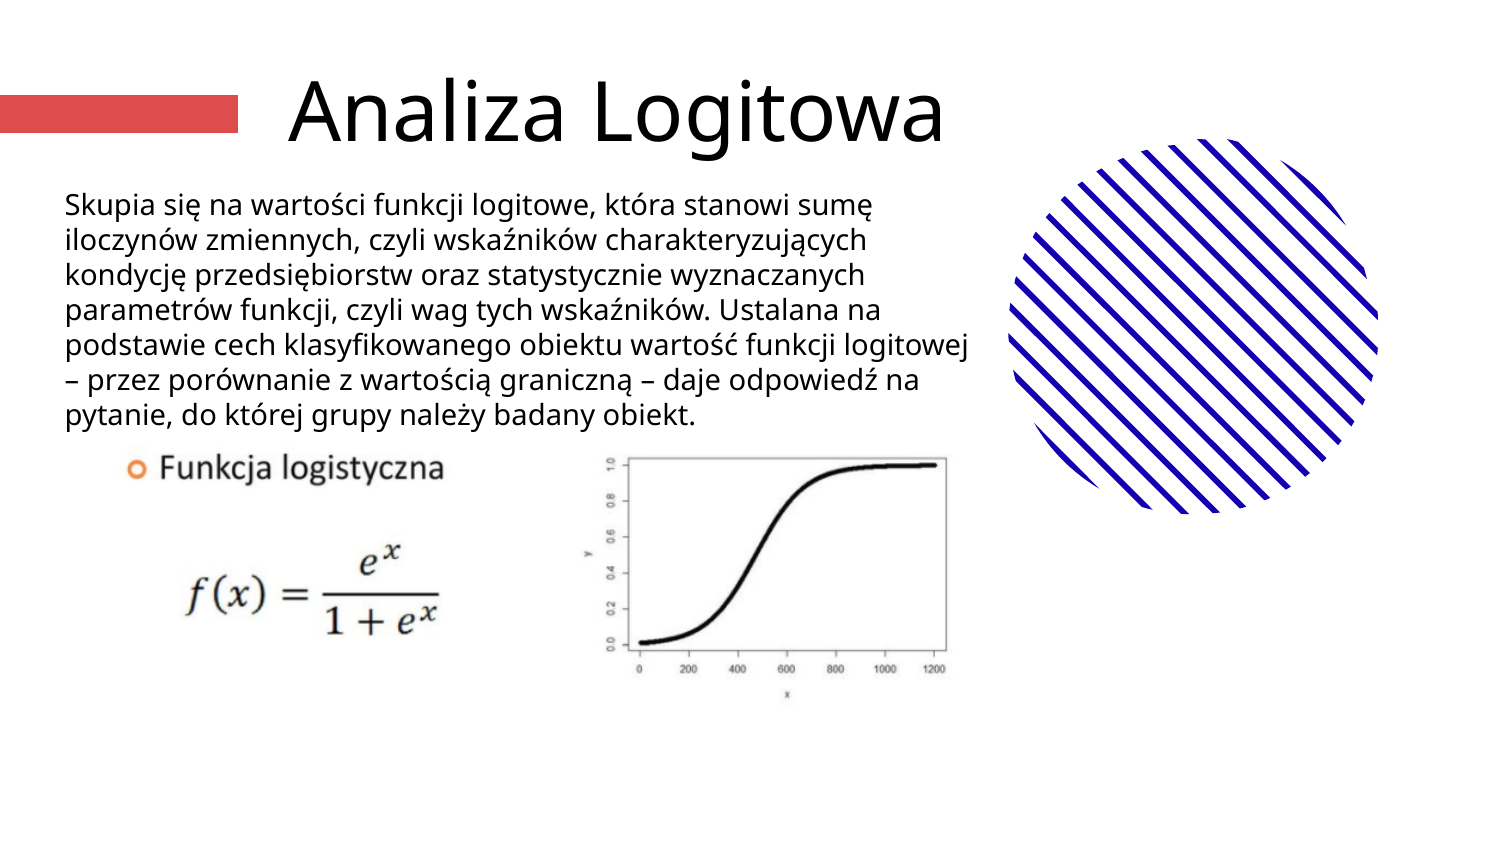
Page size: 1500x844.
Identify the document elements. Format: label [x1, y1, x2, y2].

picture [115, 437, 1004, 723]
subtitle [49, 171, 1003, 705]
title [273, 42, 1227, 237]
